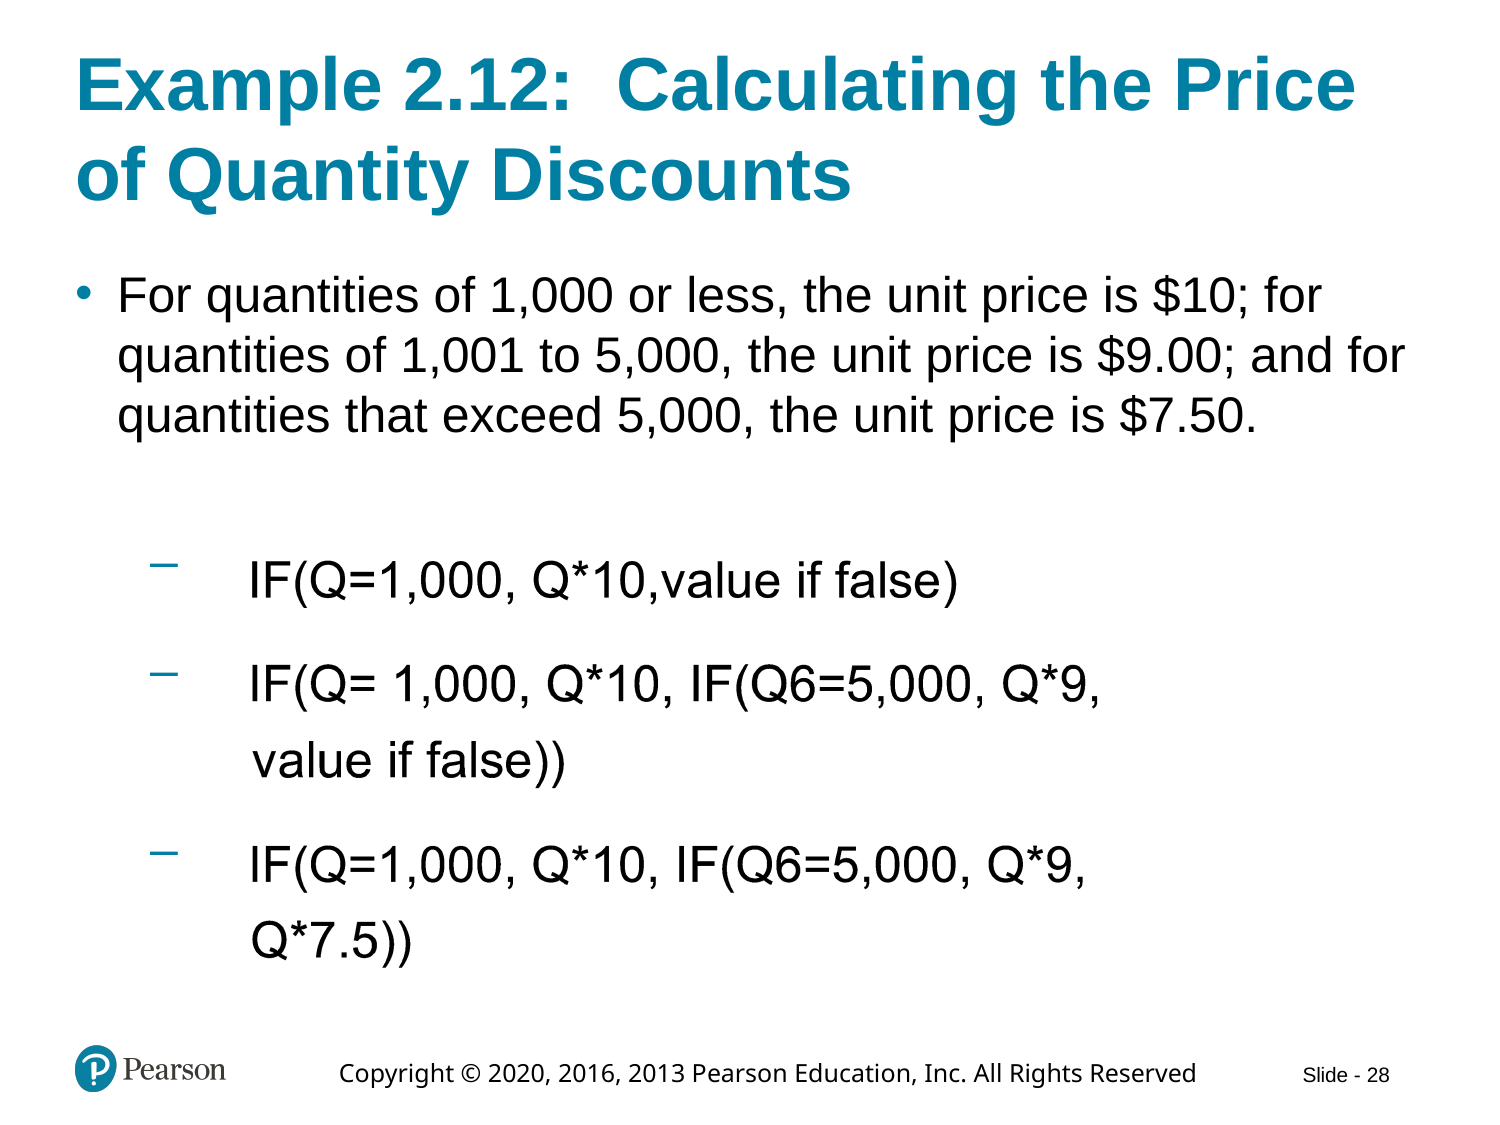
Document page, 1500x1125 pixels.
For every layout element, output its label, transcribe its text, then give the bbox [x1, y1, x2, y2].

list [75, 531, 230, 609]
list [75, 819, 209, 916]
list For quantities of 1,000 or less, the unit price is $10; for quantities of 1,001 to 5,000, the unit price is $9.00; and for quantities that exceed 5,000, the unit price is $7.50. [75, 262, 1425, 484]
picture [248, 839, 1089, 973]
picture [83, 1054, 109, 1079]
title Example 2.12: Calculating the Price of Quantity Discounts [75, 35, 1425, 216]
list [75, 640, 230, 721]
picture [248, 555, 960, 612]
picture [101, 1045, 226, 1092]
picture [248, 658, 1101, 793]
picture [75, 1078, 86, 1092]
picture [75, 1045, 90, 1061]
